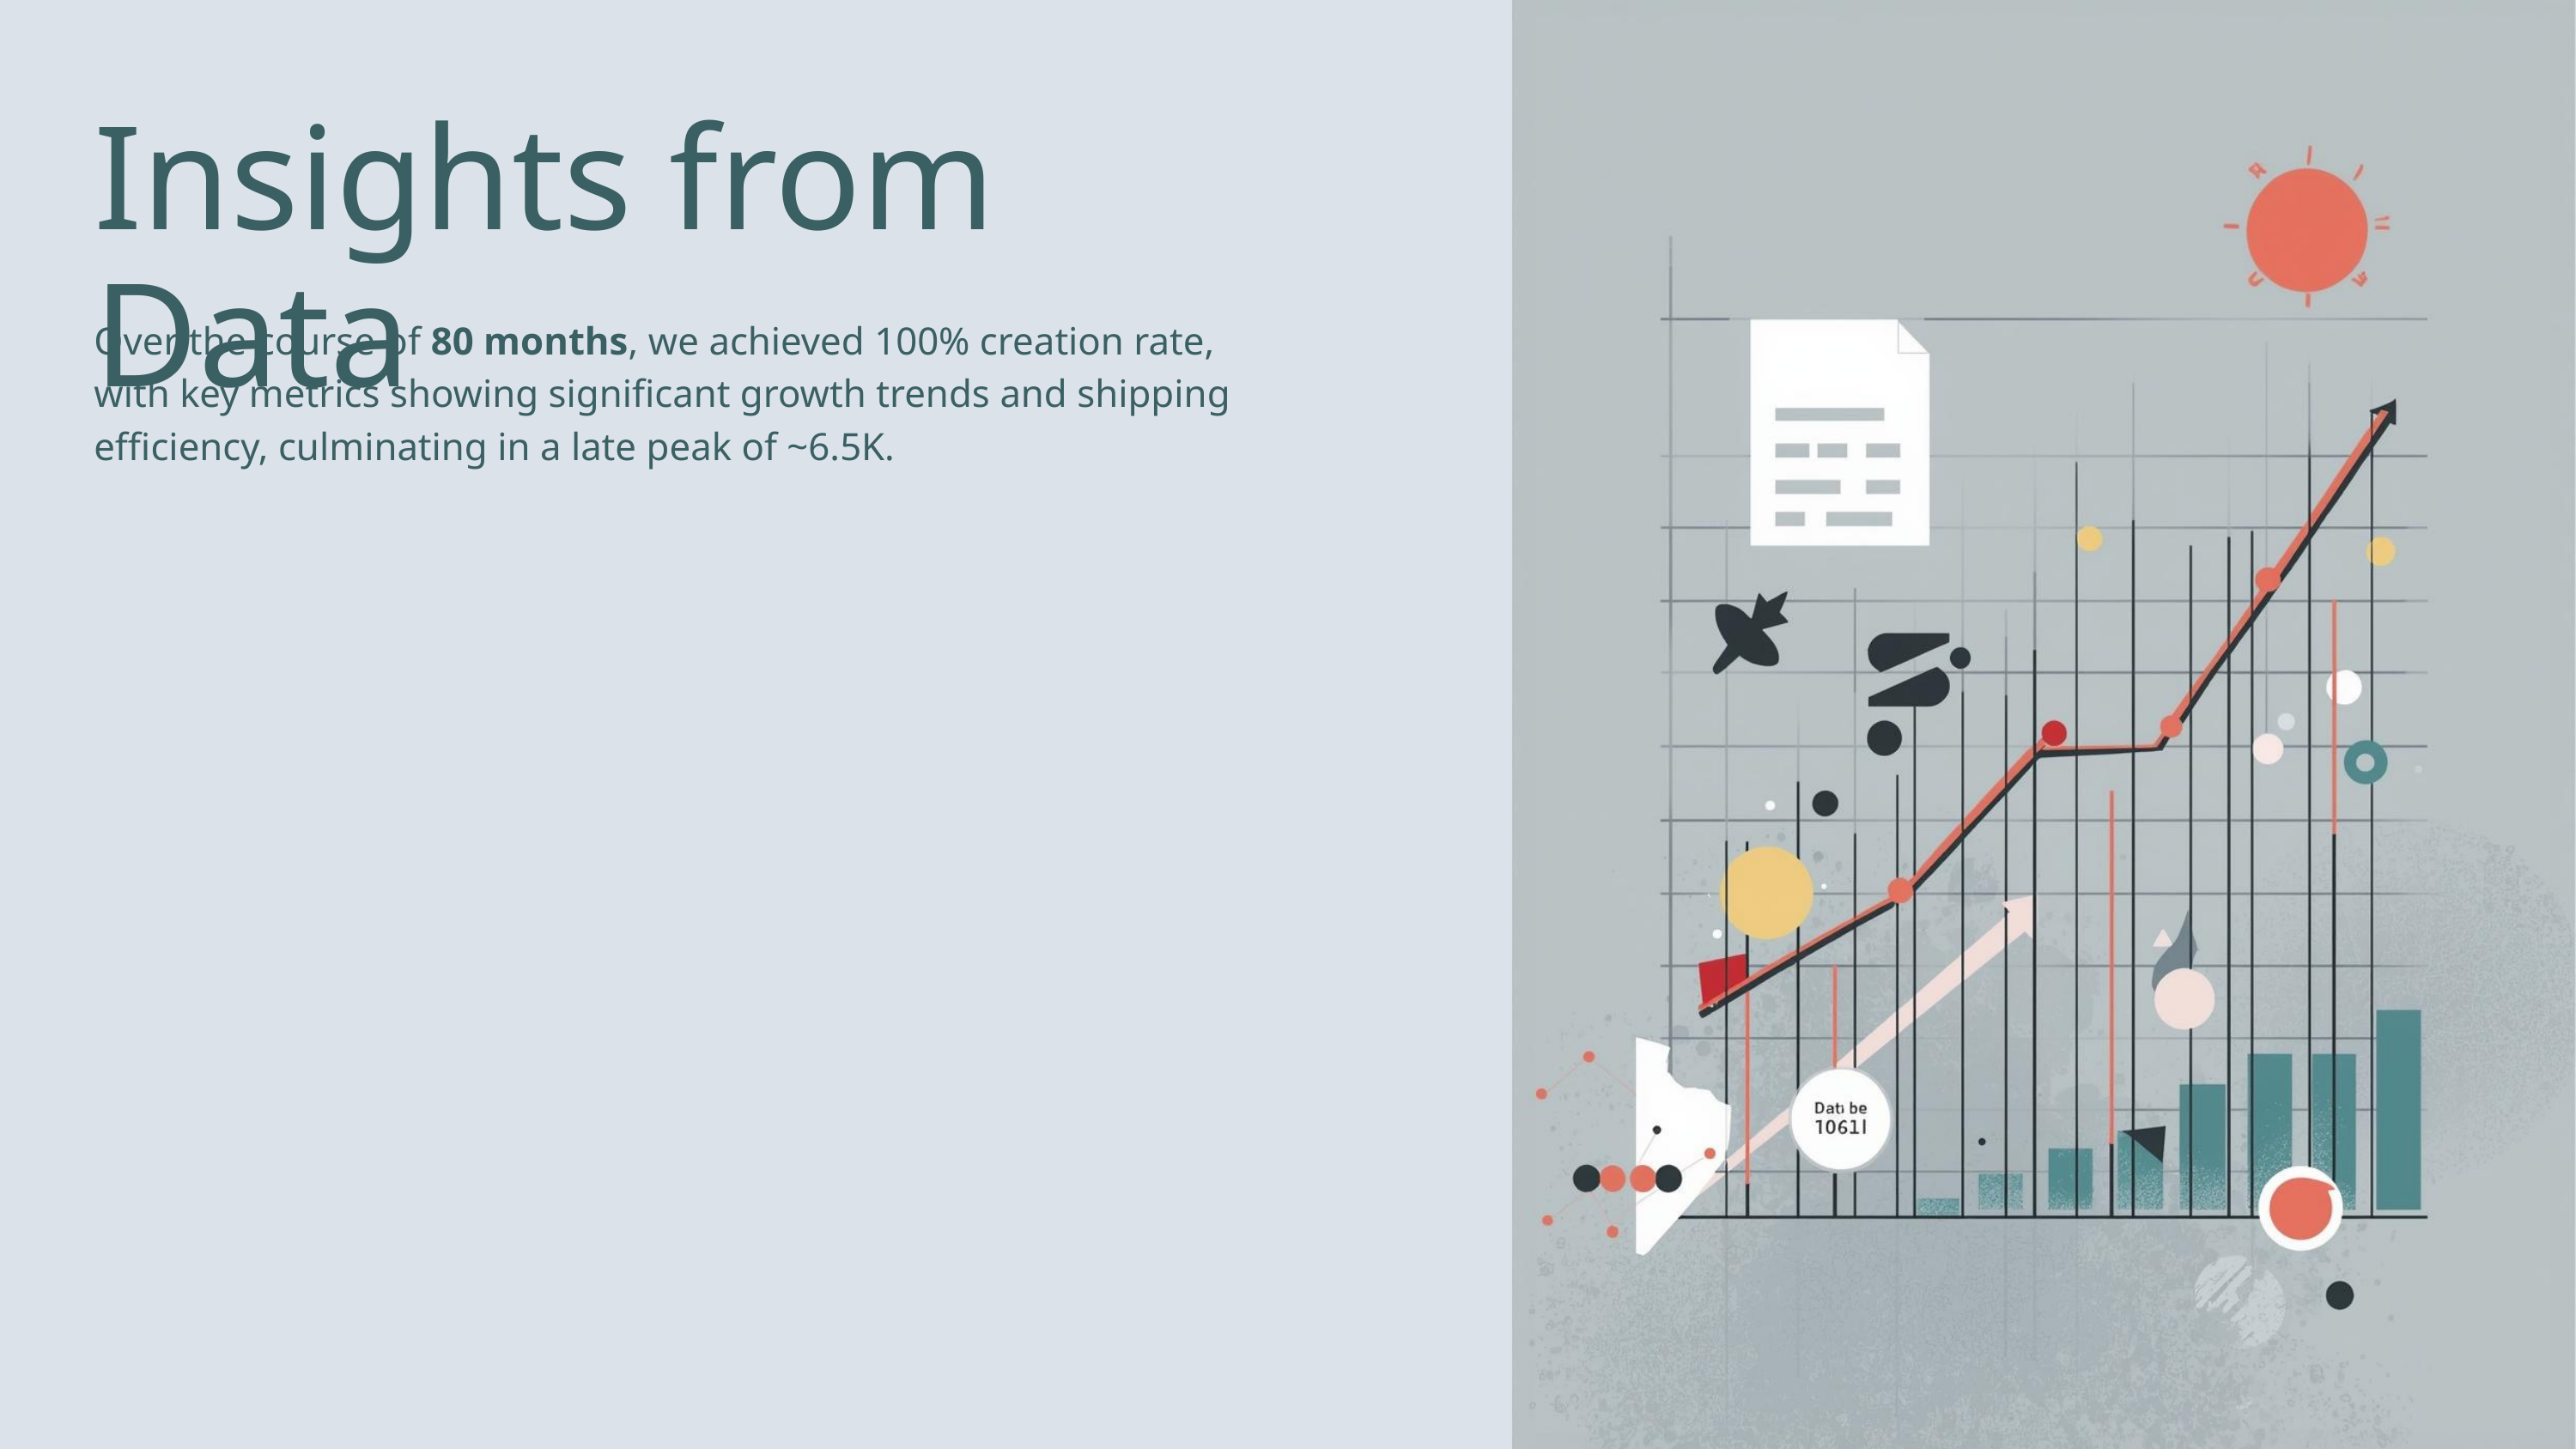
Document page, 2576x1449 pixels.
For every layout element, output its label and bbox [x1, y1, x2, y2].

text_box [1511, 0, 2576, 1449]
text_box [94, 94, 1267, 465]
